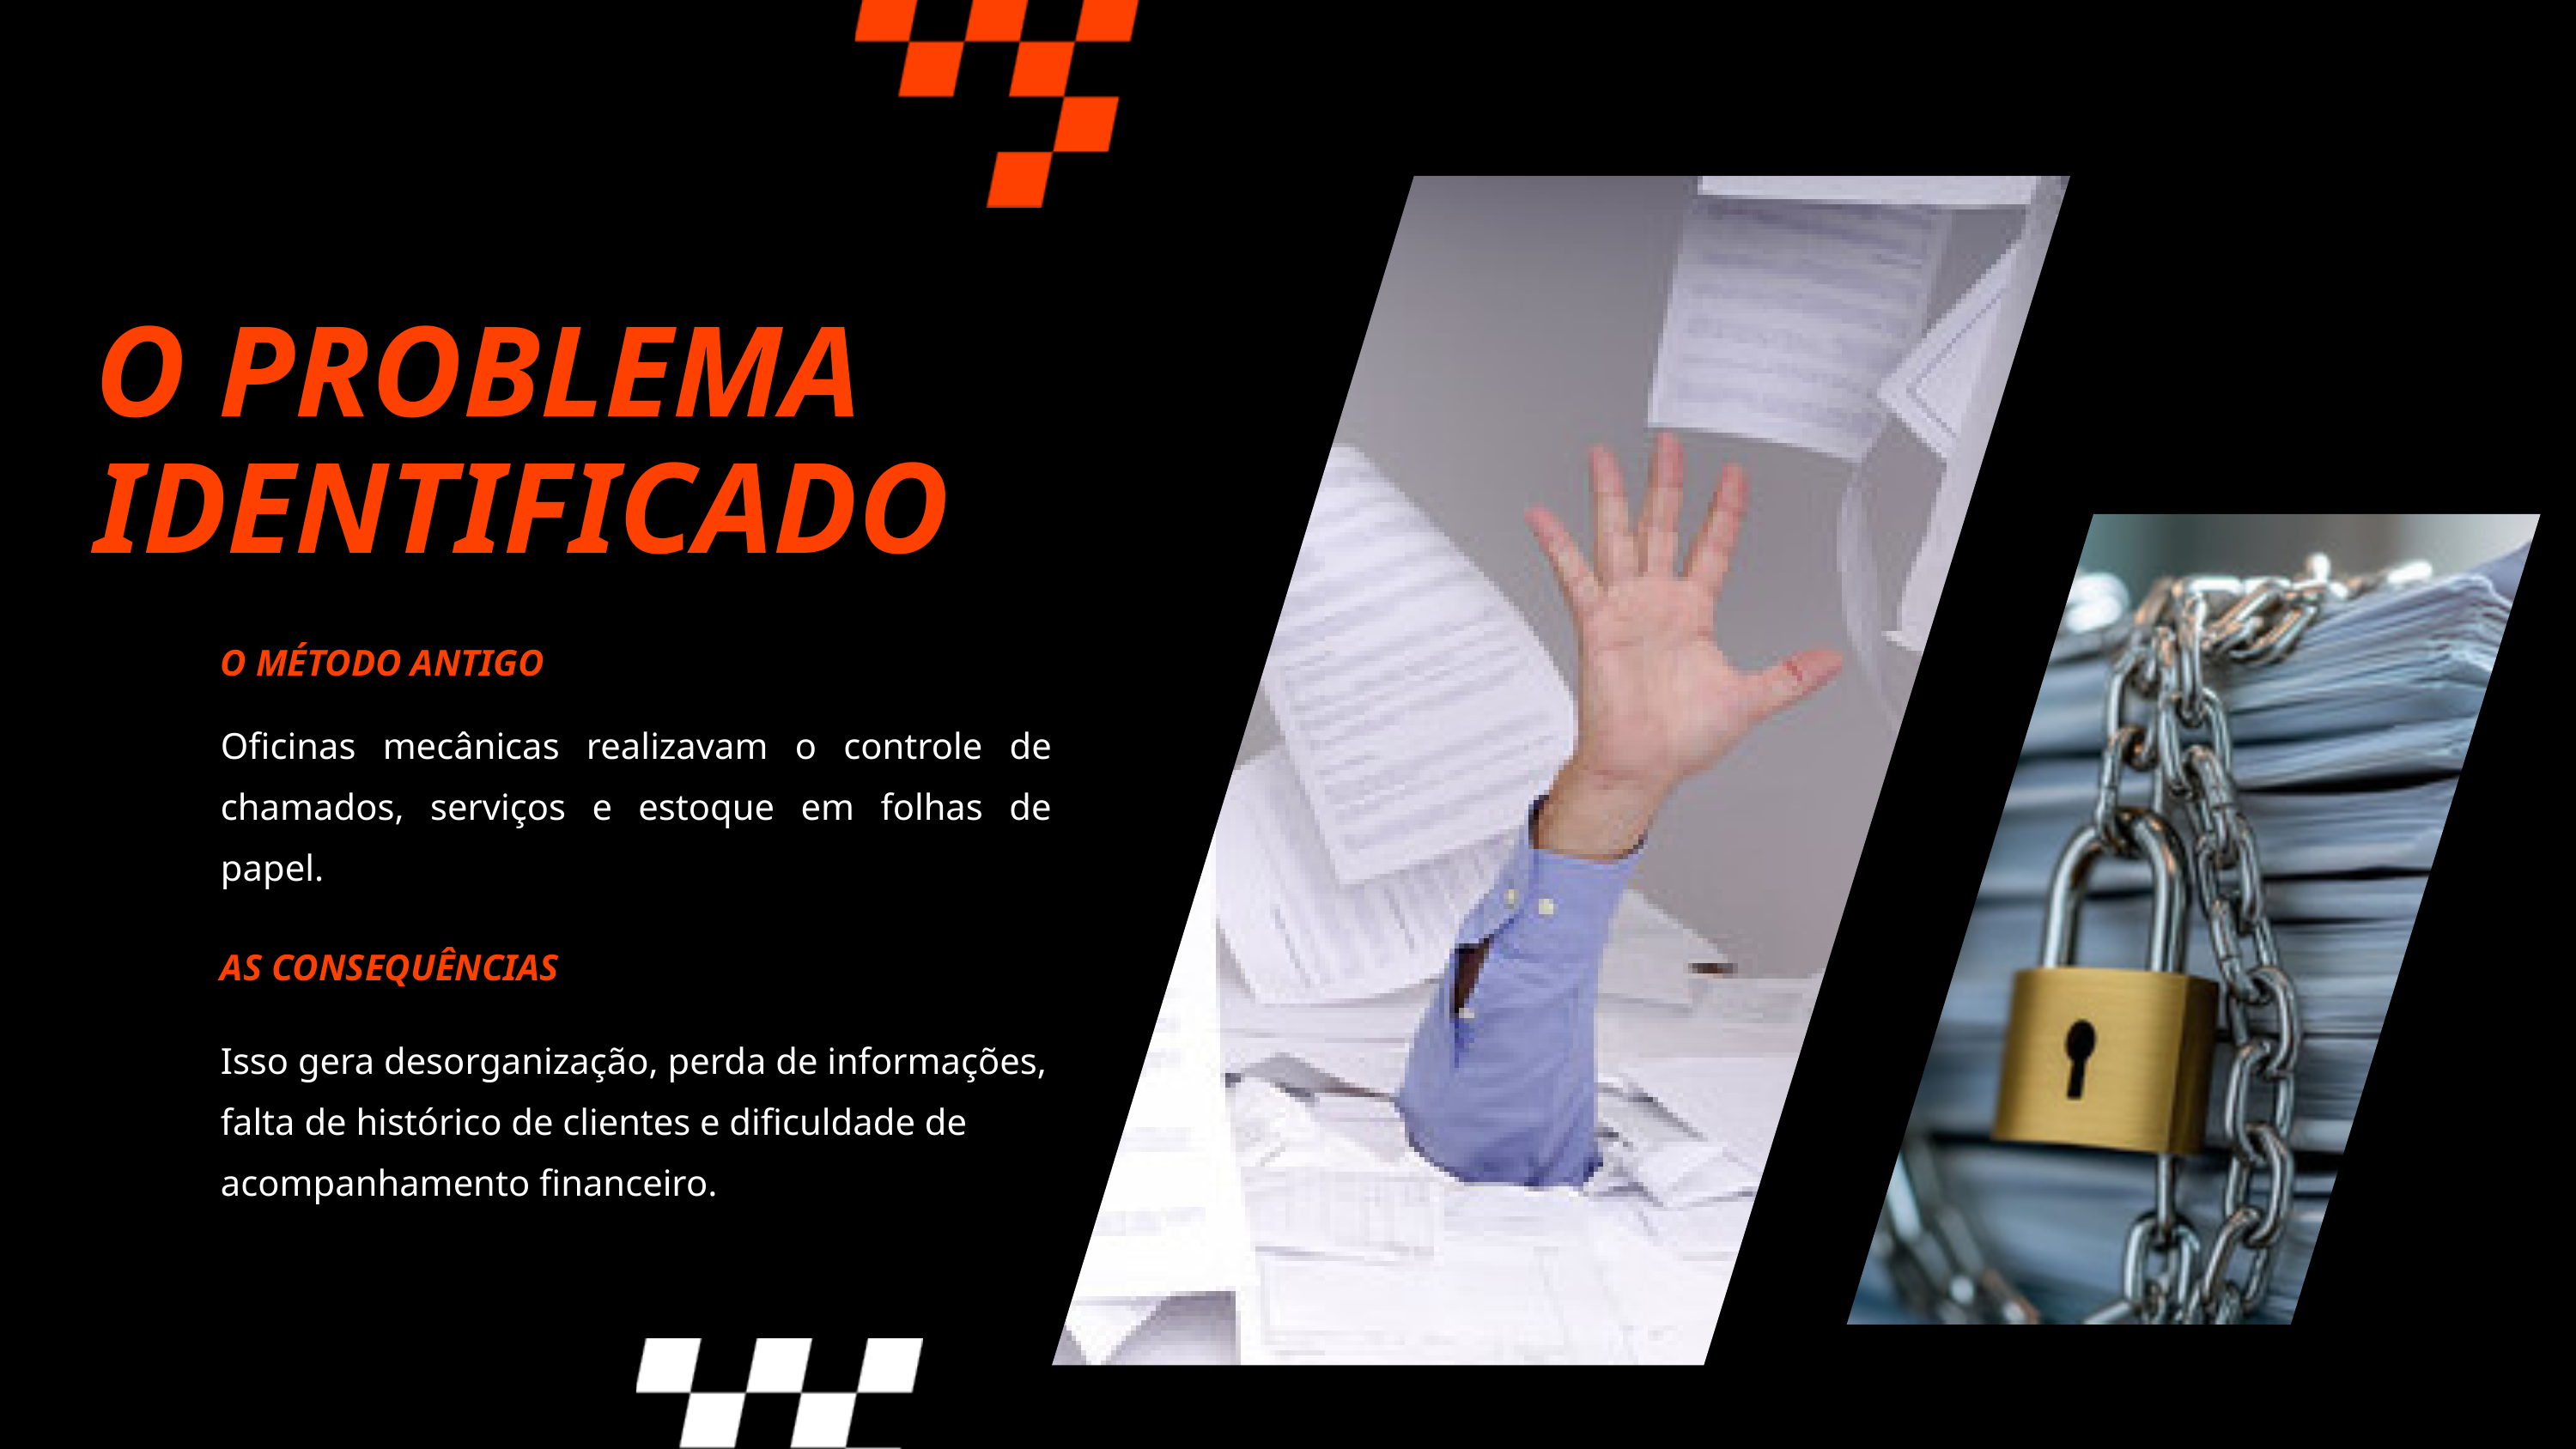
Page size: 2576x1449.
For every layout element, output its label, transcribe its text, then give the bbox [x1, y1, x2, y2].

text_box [1051, 175, 2071, 1366]
text_box Oficinas mecânicas realizavam o controle de chamados, serviços e estoque em folhas de papel. [220, 645, 1047, 949]
text_box [854, 0, 1142, 208]
text_box O PROBLEMA IDENTIFICADO [94, 305, 1047, 715]
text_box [1846, 513, 2541, 1325]
text_box AS CONSEQUÊNCIAS [220, 937, 690, 1039]
text_box Isso gera desorganização, perda de informações, falta de histórico de clientes e dificuldade de acompanhamento financeiro. [220, 1021, 1047, 1203]
text_box O MÉTODO ANTIGO [220, 633, 578, 683]
text_box [635, 1338, 923, 1449]
